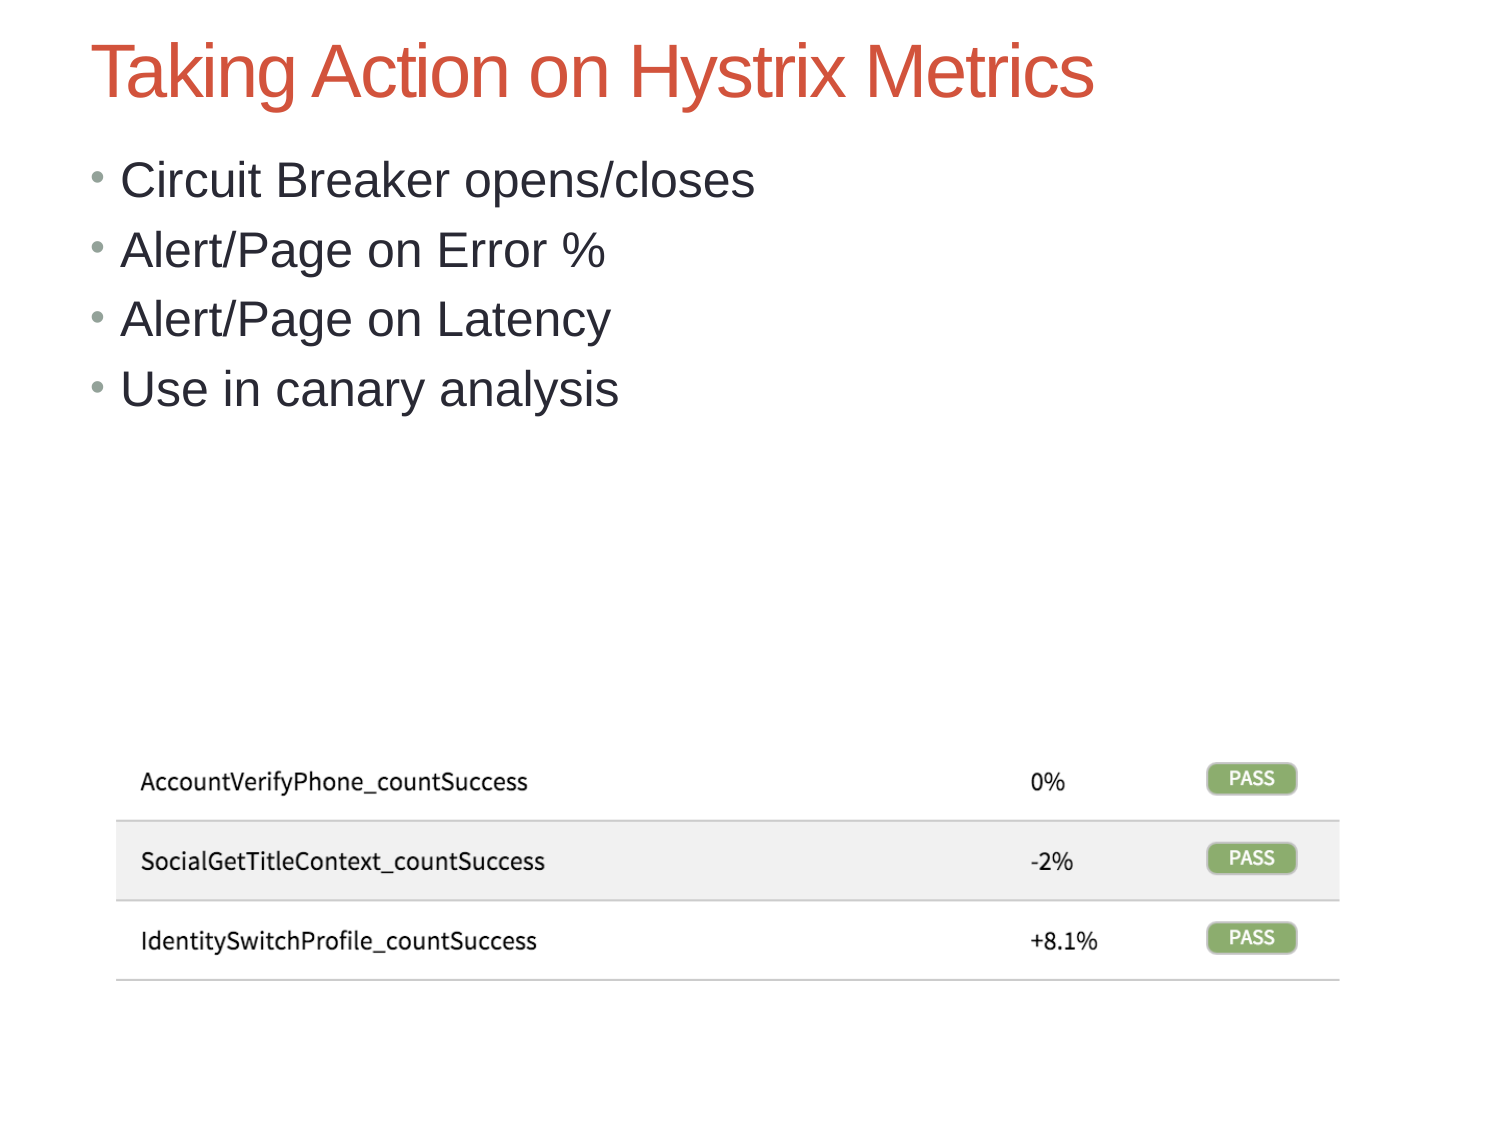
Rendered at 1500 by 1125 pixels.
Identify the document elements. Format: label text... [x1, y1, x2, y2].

title Taking Action on Hystrix Metrics [75, 14, 1425, 121]
picture [89, 759, 1375, 981]
list Circuit Breaker opens/closes Alert/Page on Error % Alert/Page on Latency Use in canary analysis [75, 139, 1425, 1063]
